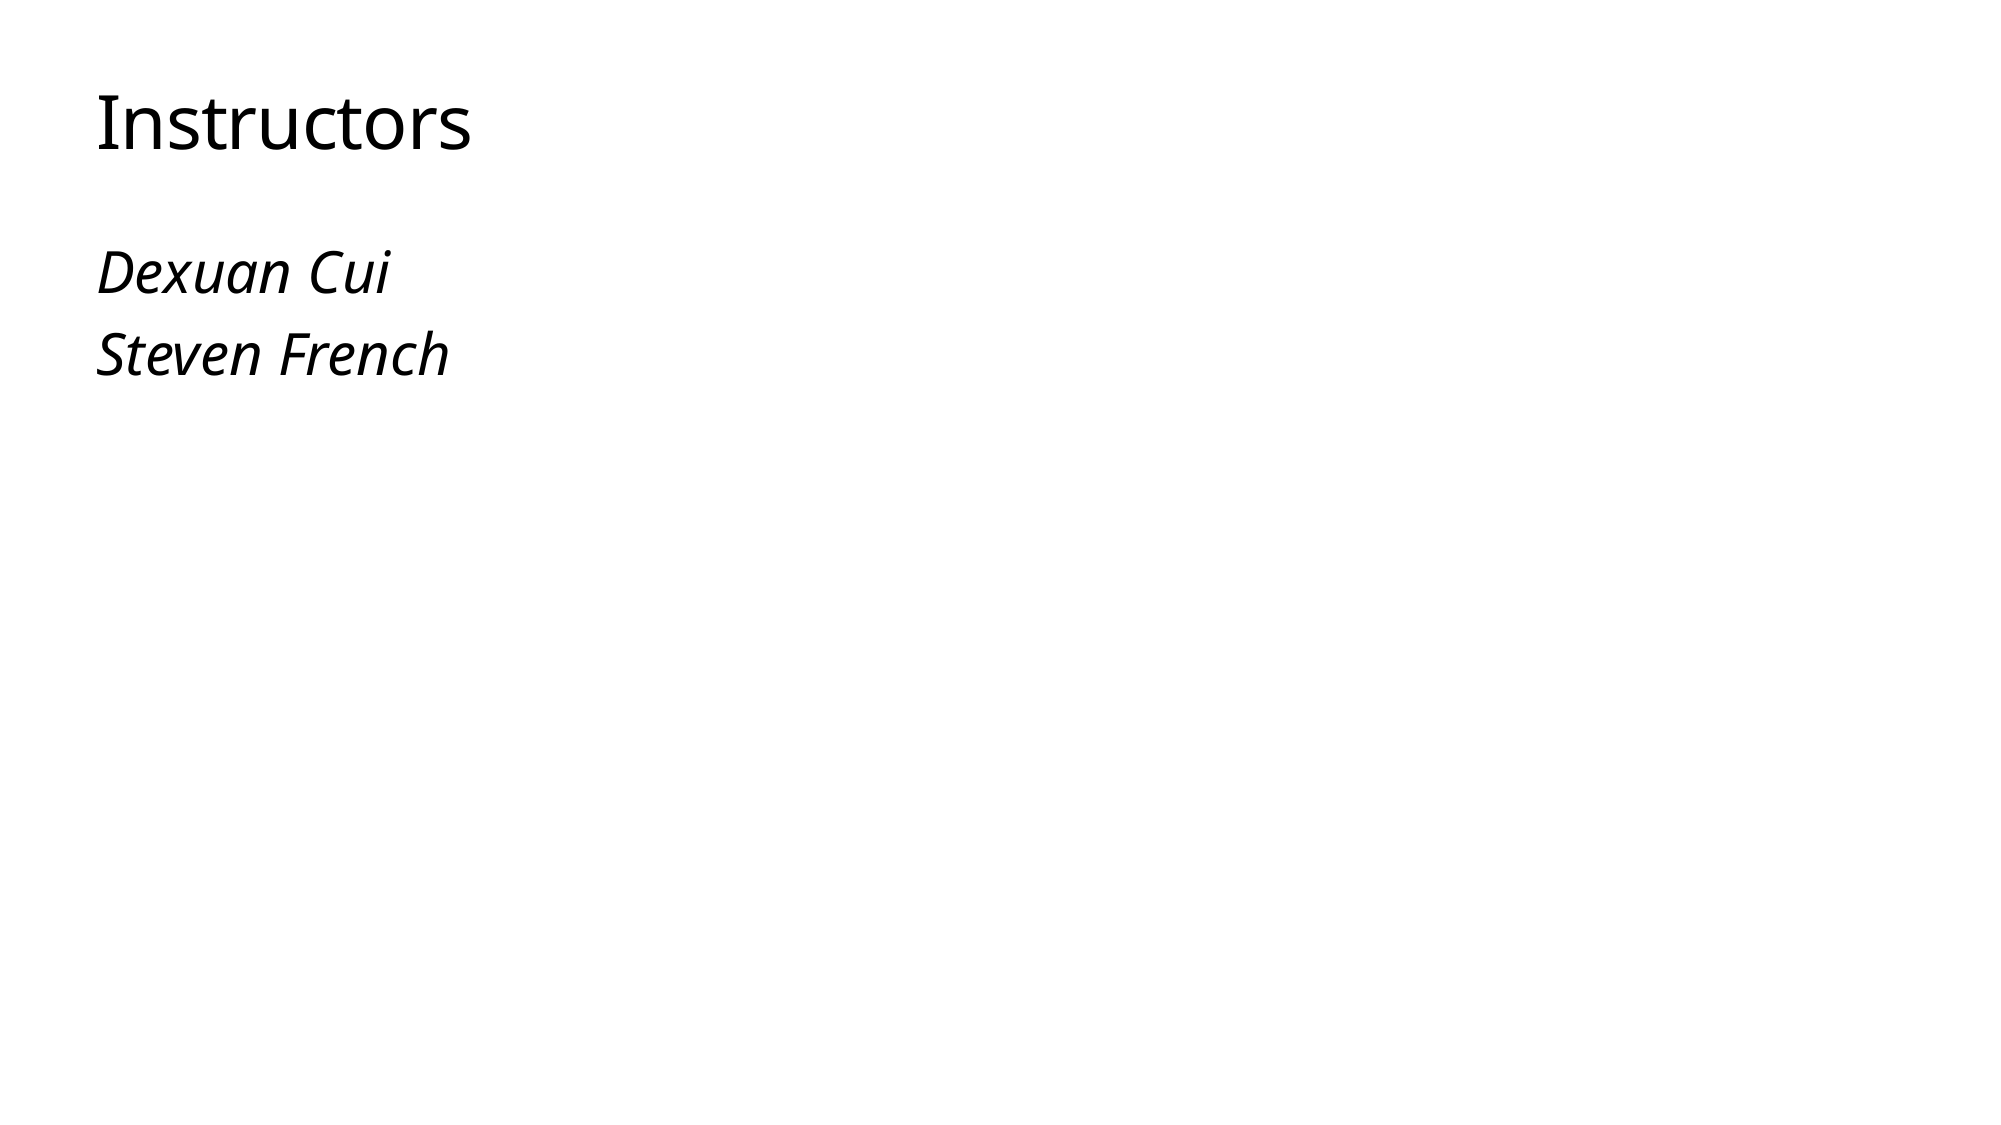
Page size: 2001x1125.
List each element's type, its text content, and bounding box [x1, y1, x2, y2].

title Instructors [96, 75, 1904, 166]
list Dexuan Cui Steven French [96, 235, 1904, 873]
